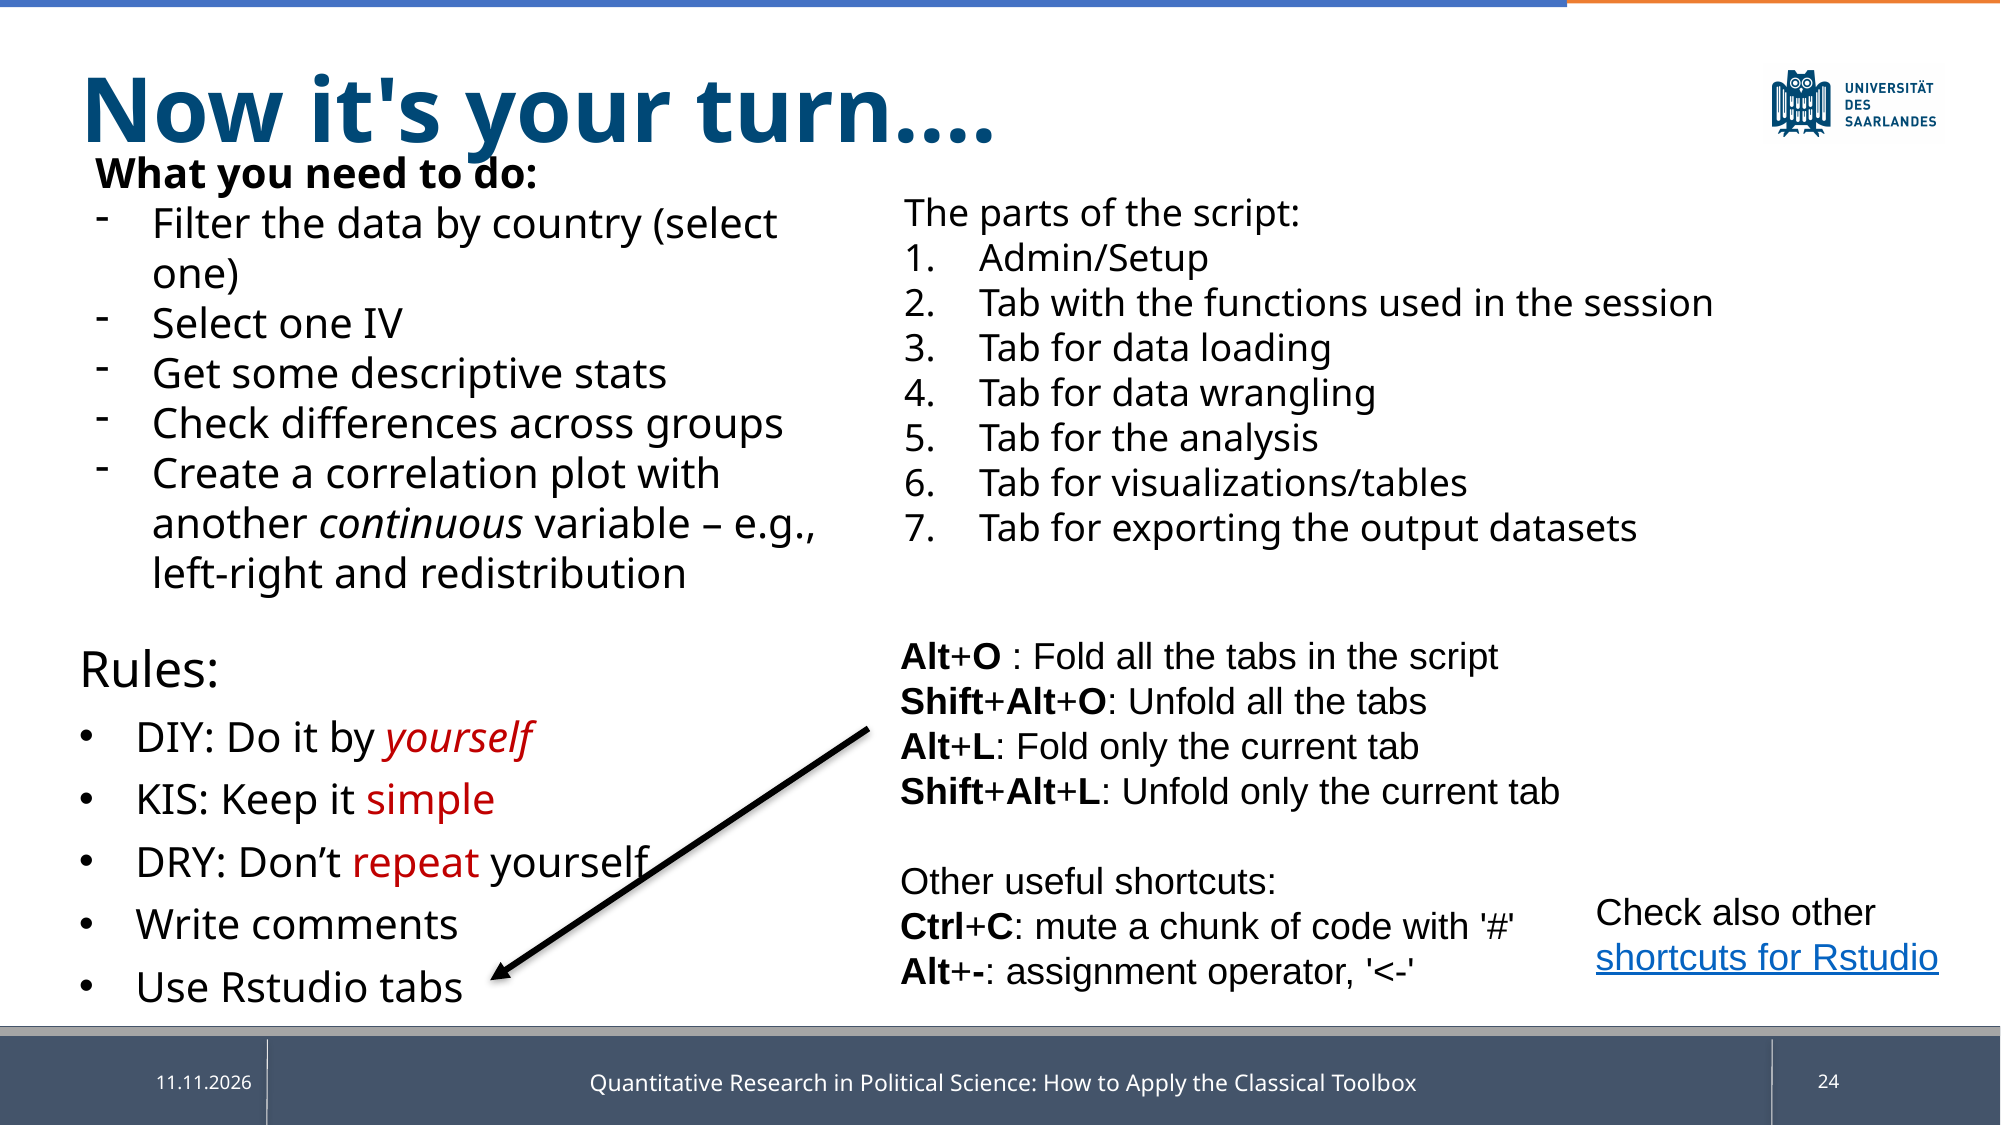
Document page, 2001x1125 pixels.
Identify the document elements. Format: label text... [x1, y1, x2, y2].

text_box What you need to do: Filter the data by country (select one) Select one IV Get some descriptive stats Check differences across groups Create a correlation plot with another continuous variable – e.g., left-right and redistribution [80, 139, 880, 605]
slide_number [65, 1053, 267, 1113]
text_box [489, 728, 869, 981]
footer Quantitative Research in Political Science: How to Apply the Classical Toolbox [266, 1052, 1741, 1113]
text_box Alt+O : Fold all the tabs in the script Shift+Alt+O: Unfold all the tabs Alt+L: Fold only the current tab Shift+Alt+L: Unfold only the current tab Other useful shortcuts: Ctrl+C: mute a chunk of code with '#' Alt+-: assignment operator, '<-' [885, 624, 1618, 1000]
text_box The parts of the script: Admin/Setup Tab with the functions used in the session Tab for data loading Tab for data wrangling Tab for the analysis Tab for visualizations/tables Tab for exporting the output datasets [889, 181, 1804, 602]
text_box Check also other shortcuts for Rstudio [1618, 880, 1980, 986]
slide_number 24 [1803, 1052, 2000, 1113]
text_box Now it's your turn.... [65, 57, 1520, 170]
picture [1763, 63, 1945, 144]
text_box Rules: DIY: Do it by yourself KIS: Keep it simple DRY: Don’t repeat yourself Write comments Use Rstudio tabs [17, 630, 753, 1018]
